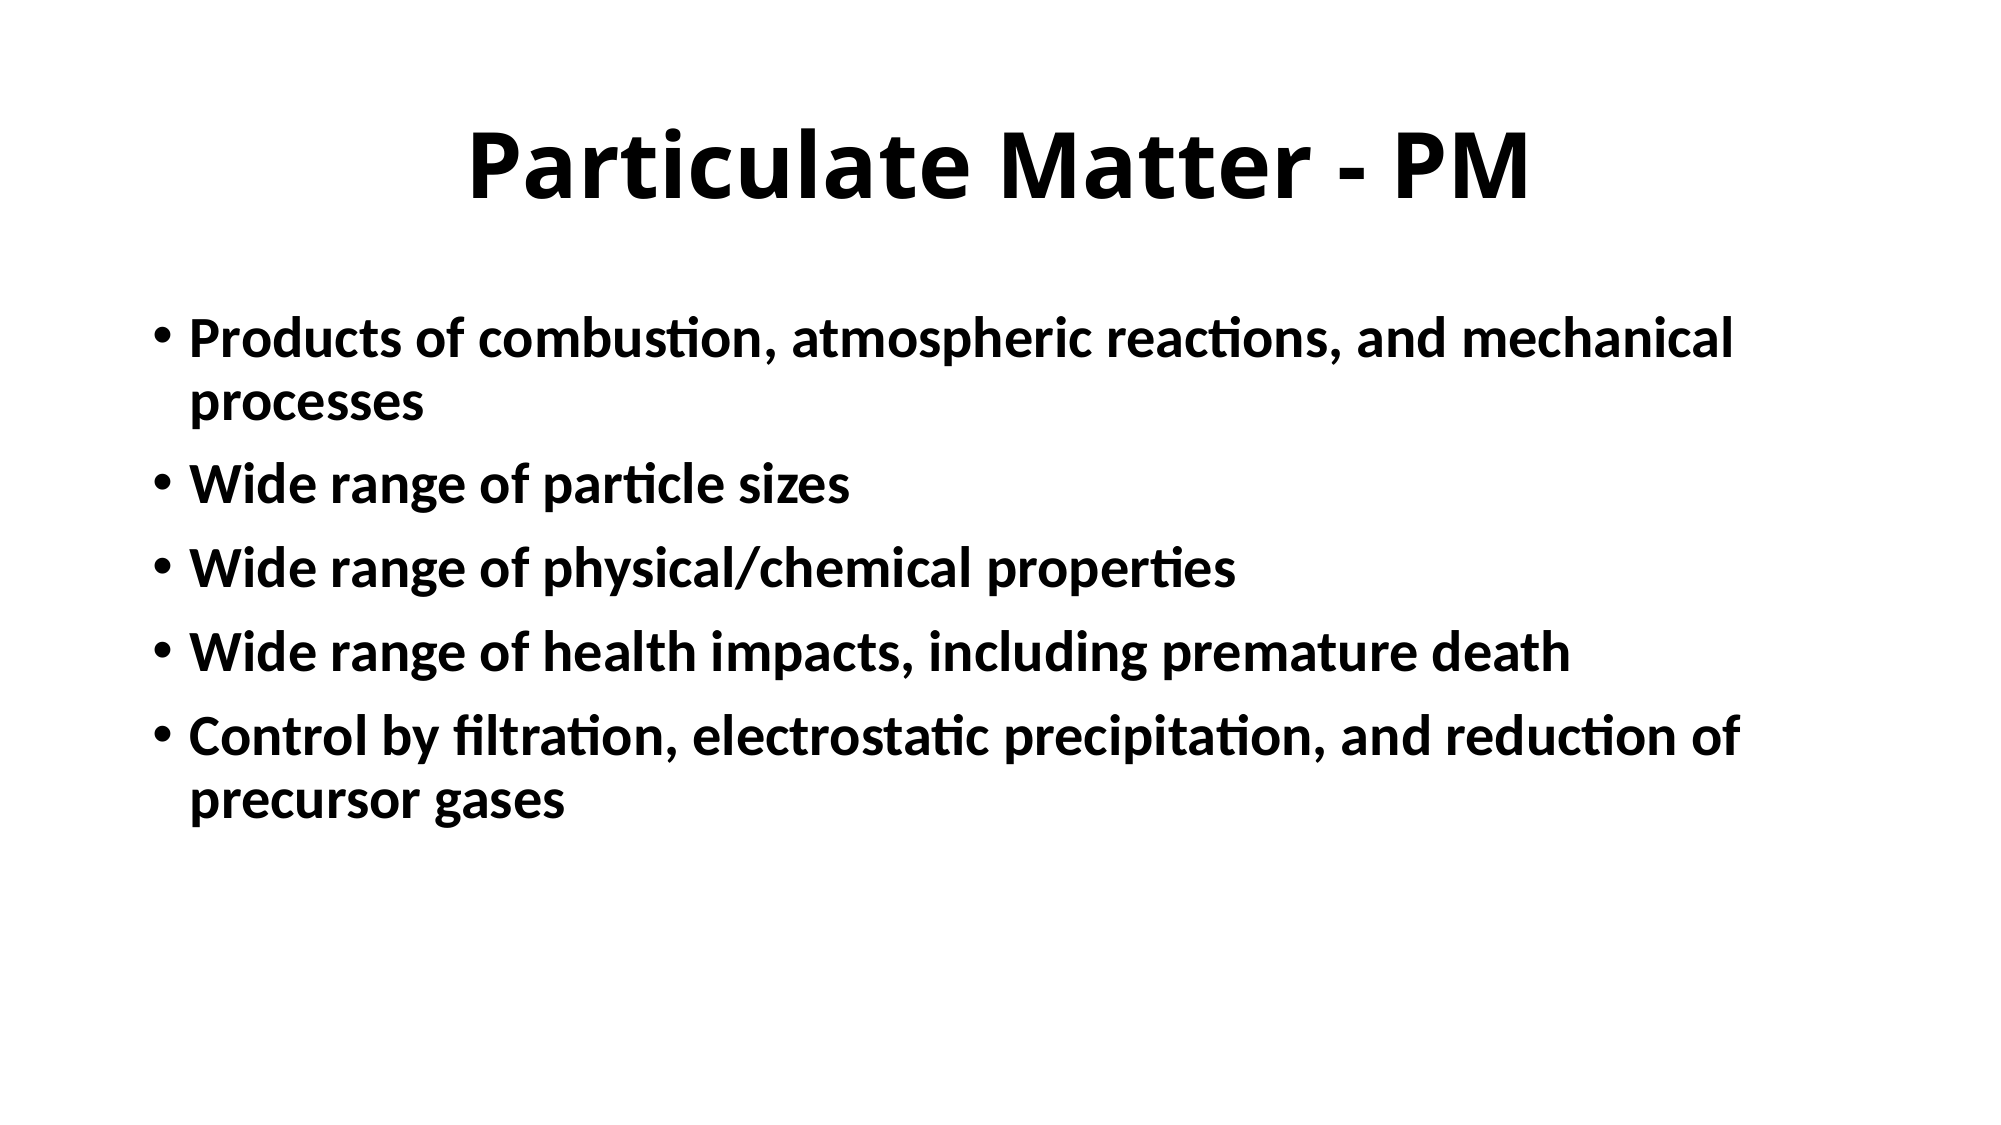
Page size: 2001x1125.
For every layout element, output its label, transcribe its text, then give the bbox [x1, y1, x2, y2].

list Products of combustion, atmospheric reactions, and mechanical processes Wide range of particle sizes Wide range of physical/chemical properties Wide range of health impacts, including premature death Control by filtration, electrostatic precipitation, and reduction of precursor gases [137, 299, 1863, 1014]
title Particulate Matter - PM [137, 59, 1863, 278]
